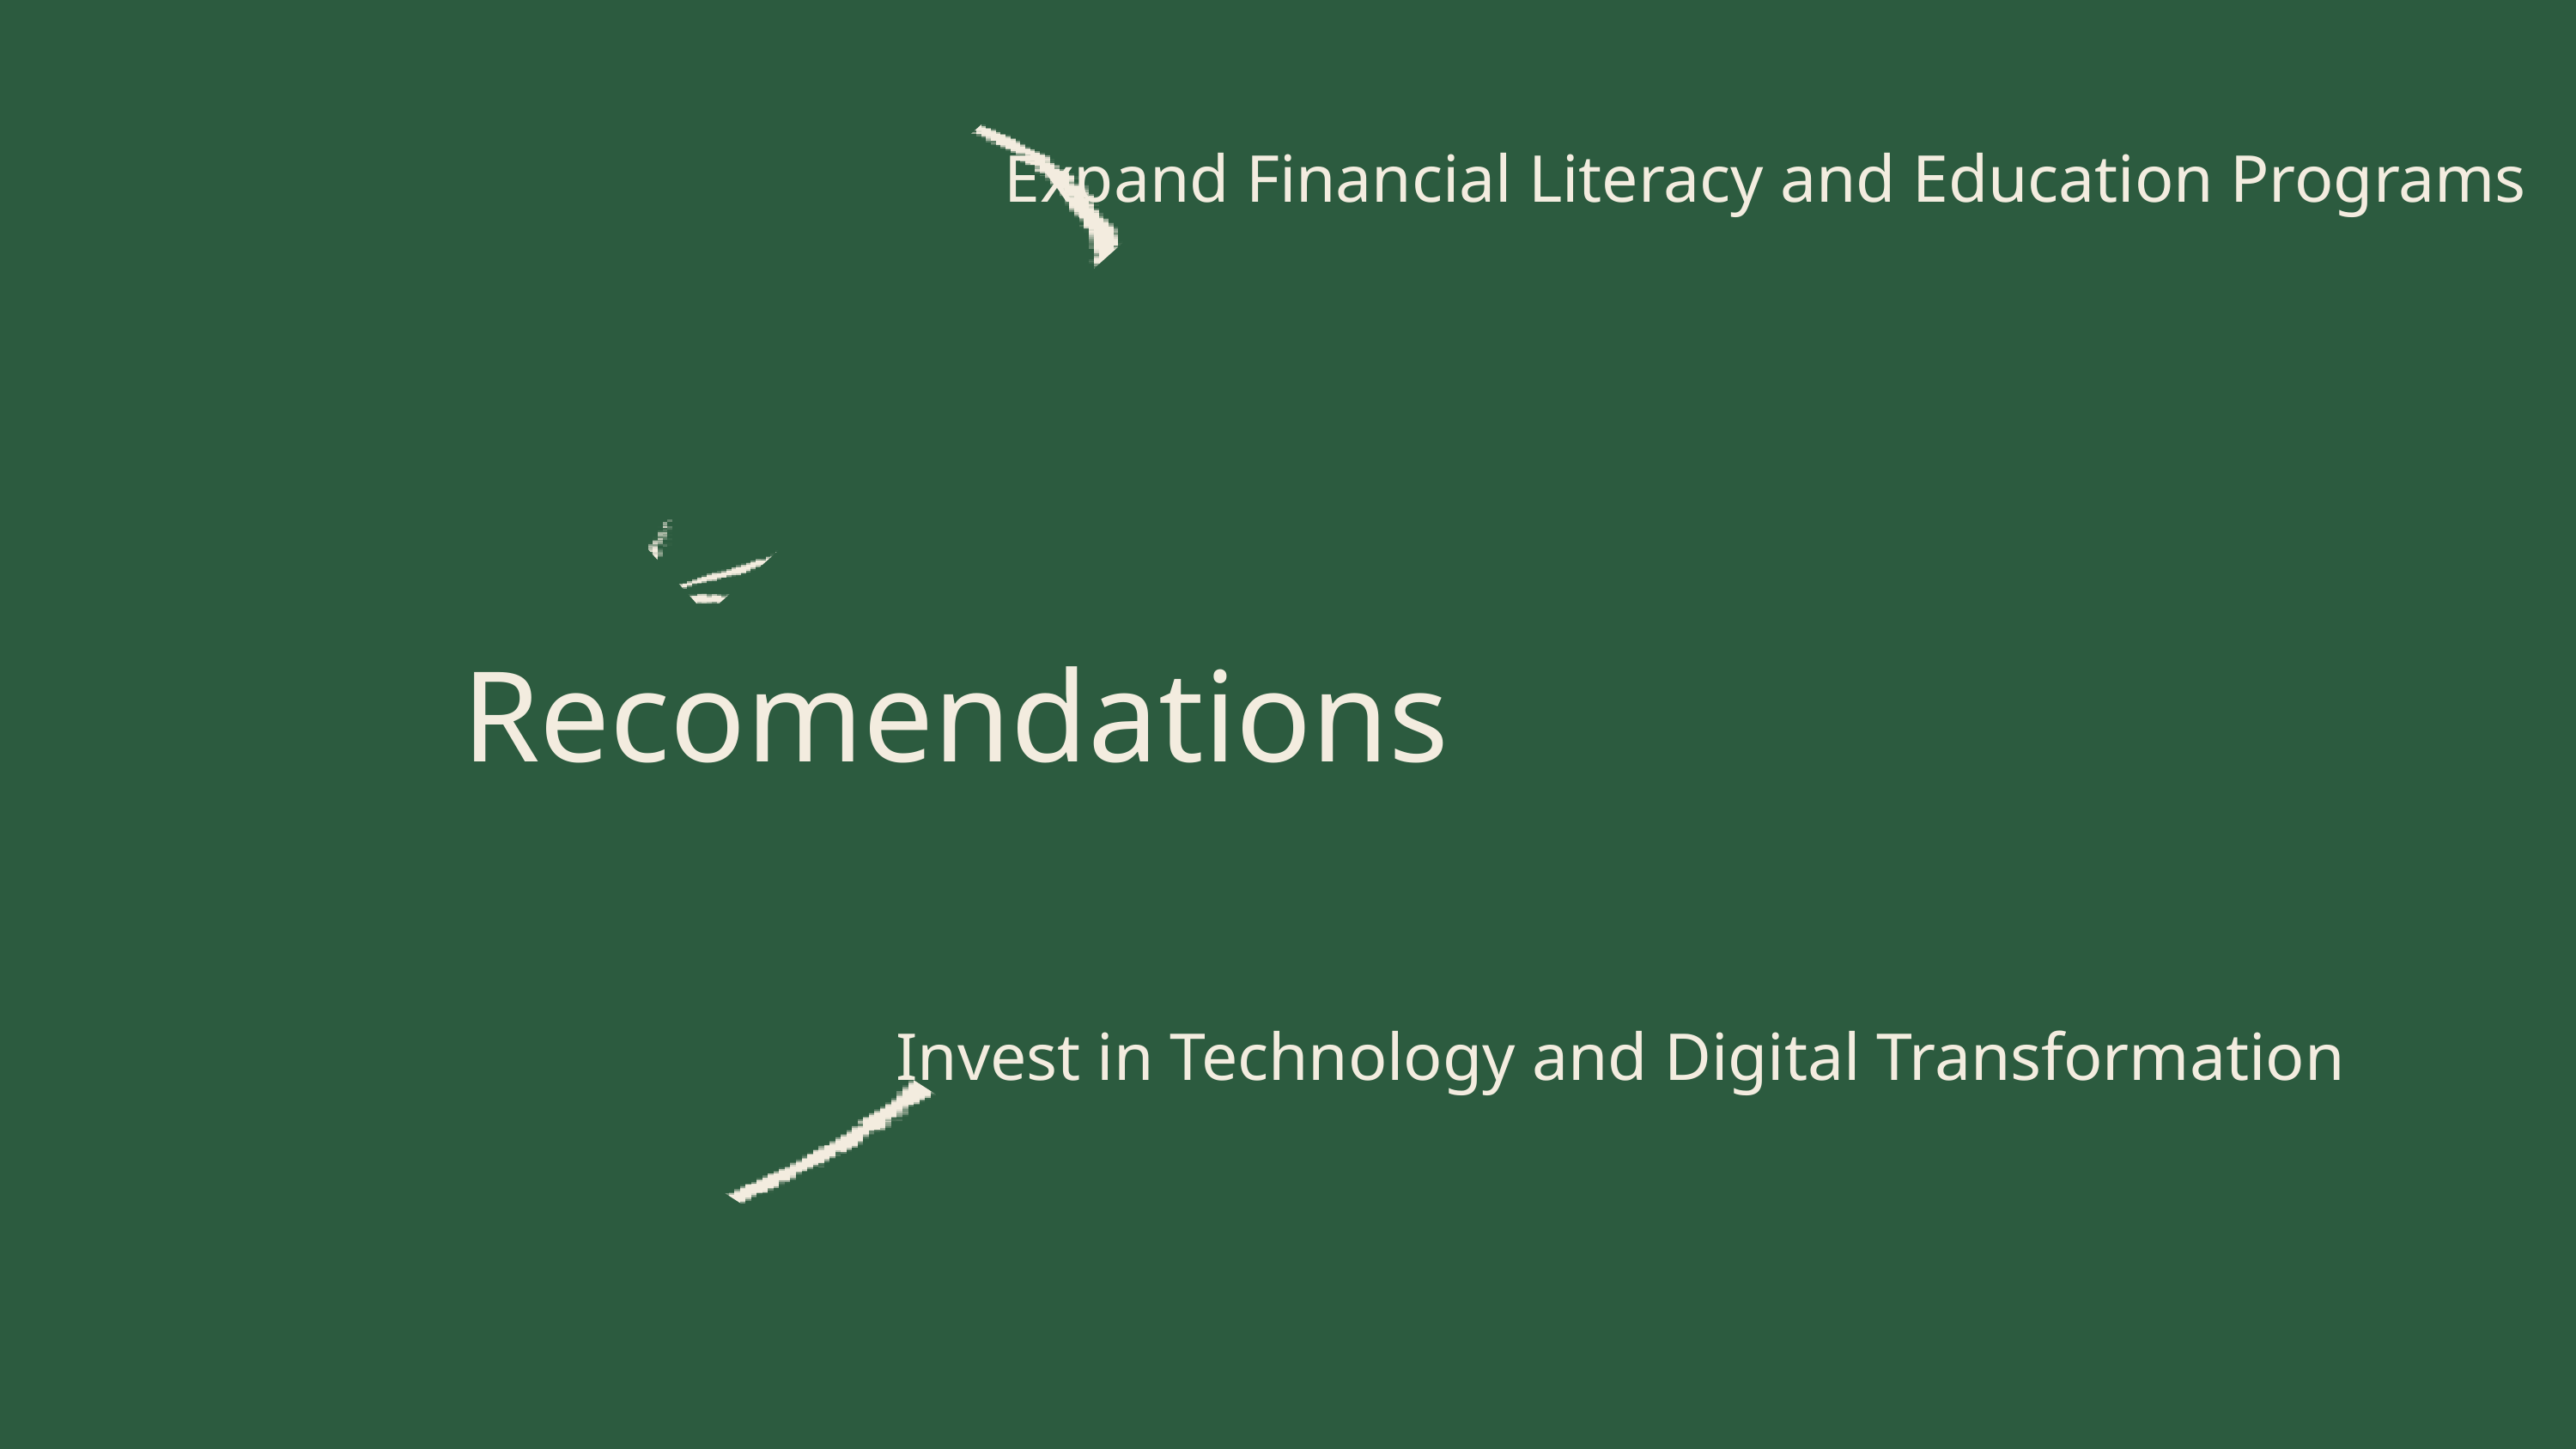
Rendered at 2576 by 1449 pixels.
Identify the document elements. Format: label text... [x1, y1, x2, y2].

text_box [376, 803, 1004, 1304]
text_box Expand Financial Literacy and Education Programs [953, 147, 2576, 215]
text_box [585, 149, 1133, 615]
text_box Invest in Technology and Digital Transformation [808, 1025, 2432, 1094]
text_box Recomendations [144, 655, 1768, 787]
text_box [956, 97, 1056, 147]
